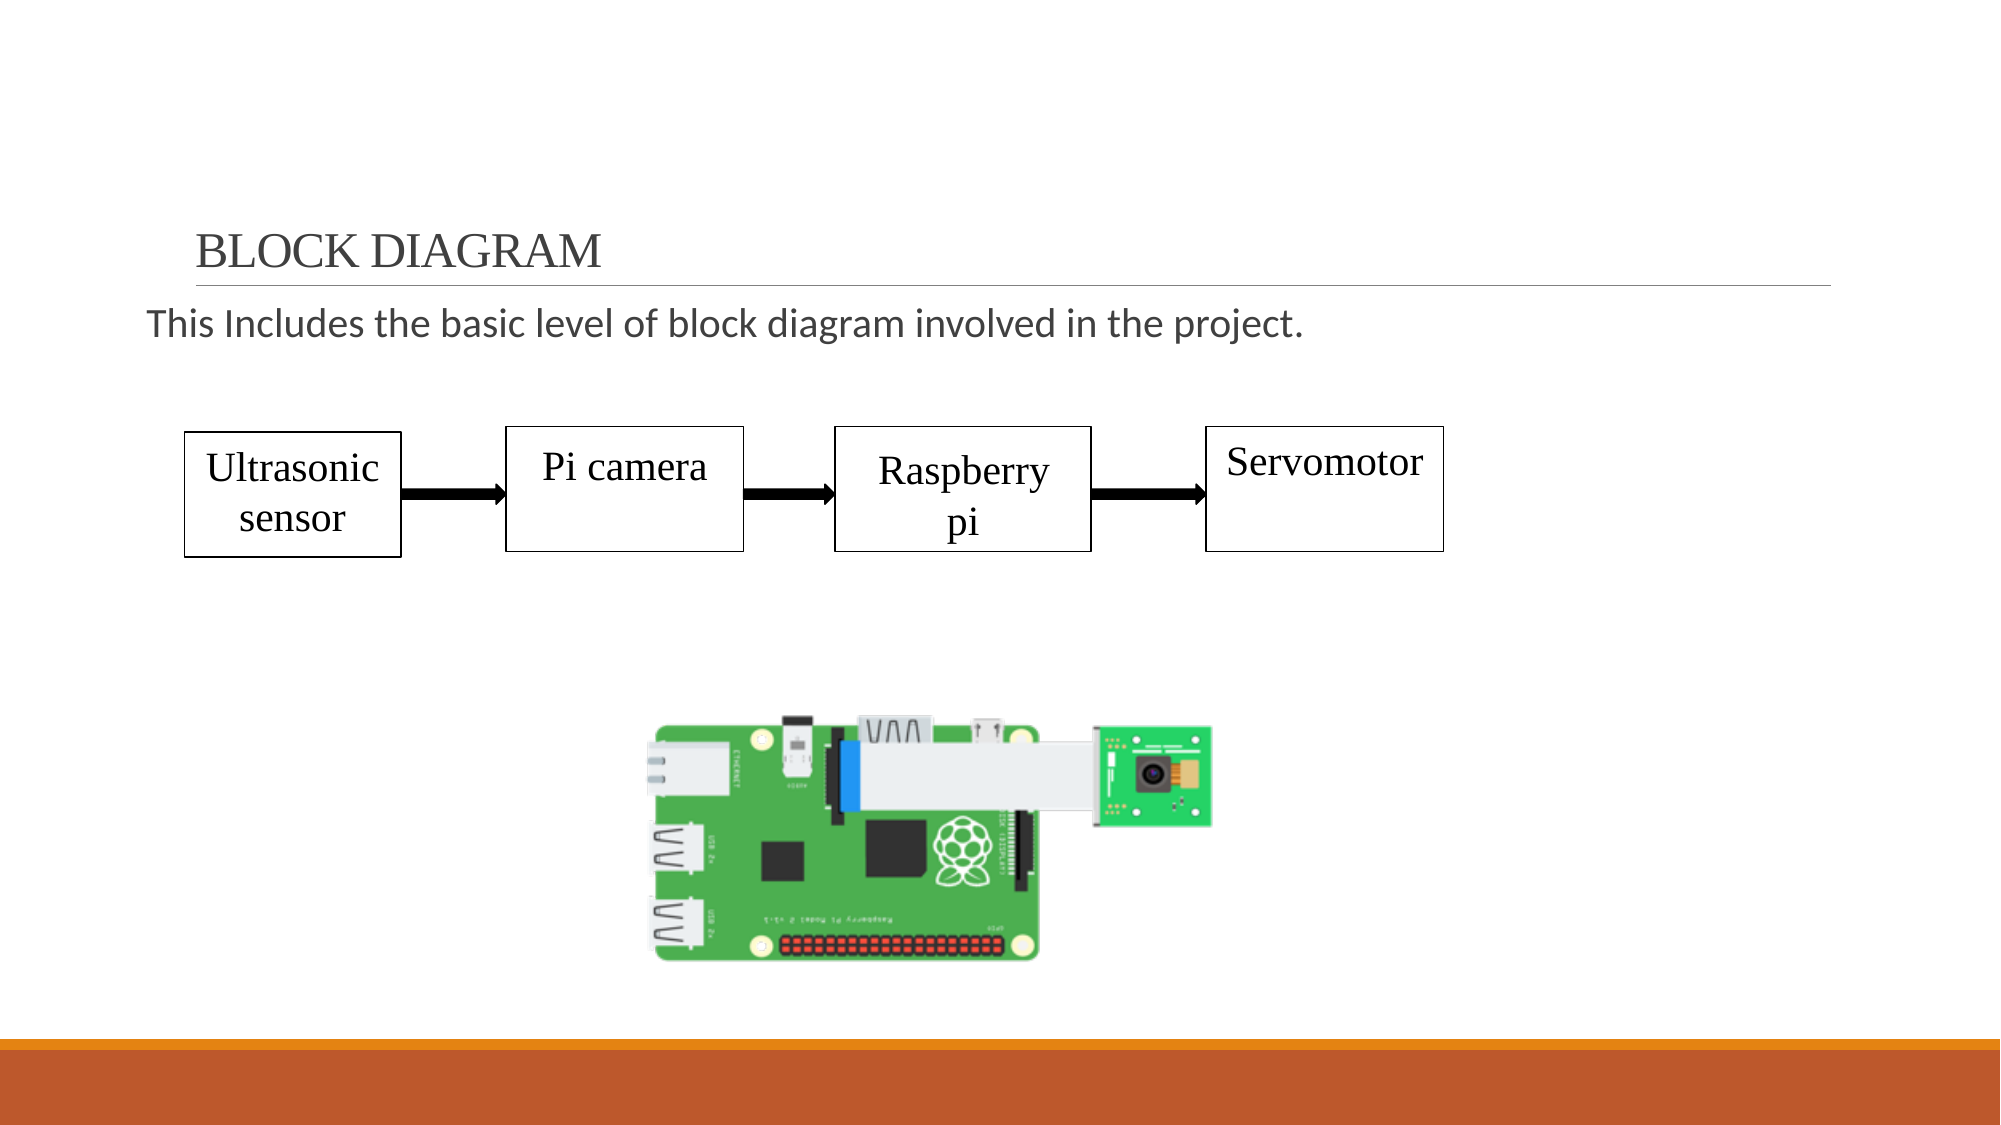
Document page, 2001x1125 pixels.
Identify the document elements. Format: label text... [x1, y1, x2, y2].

text_box [1091, 484, 1207, 505]
text_box [401, 484, 507, 505]
text_box Pi camera [506, 426, 744, 552]
list This Includes the basic level of block diagram involved in the project. [131, 294, 1782, 955]
title BLOCK DIAGRAM [180, 47, 1830, 285]
text_box [743, 484, 835, 505]
text_box Servomotor [1206, 426, 1444, 552]
picture [562, 623, 1283, 1096]
text_box Ultrasonic sensor [184, 431, 402, 557]
text_box Raspberry pi [834, 426, 1092, 552]
